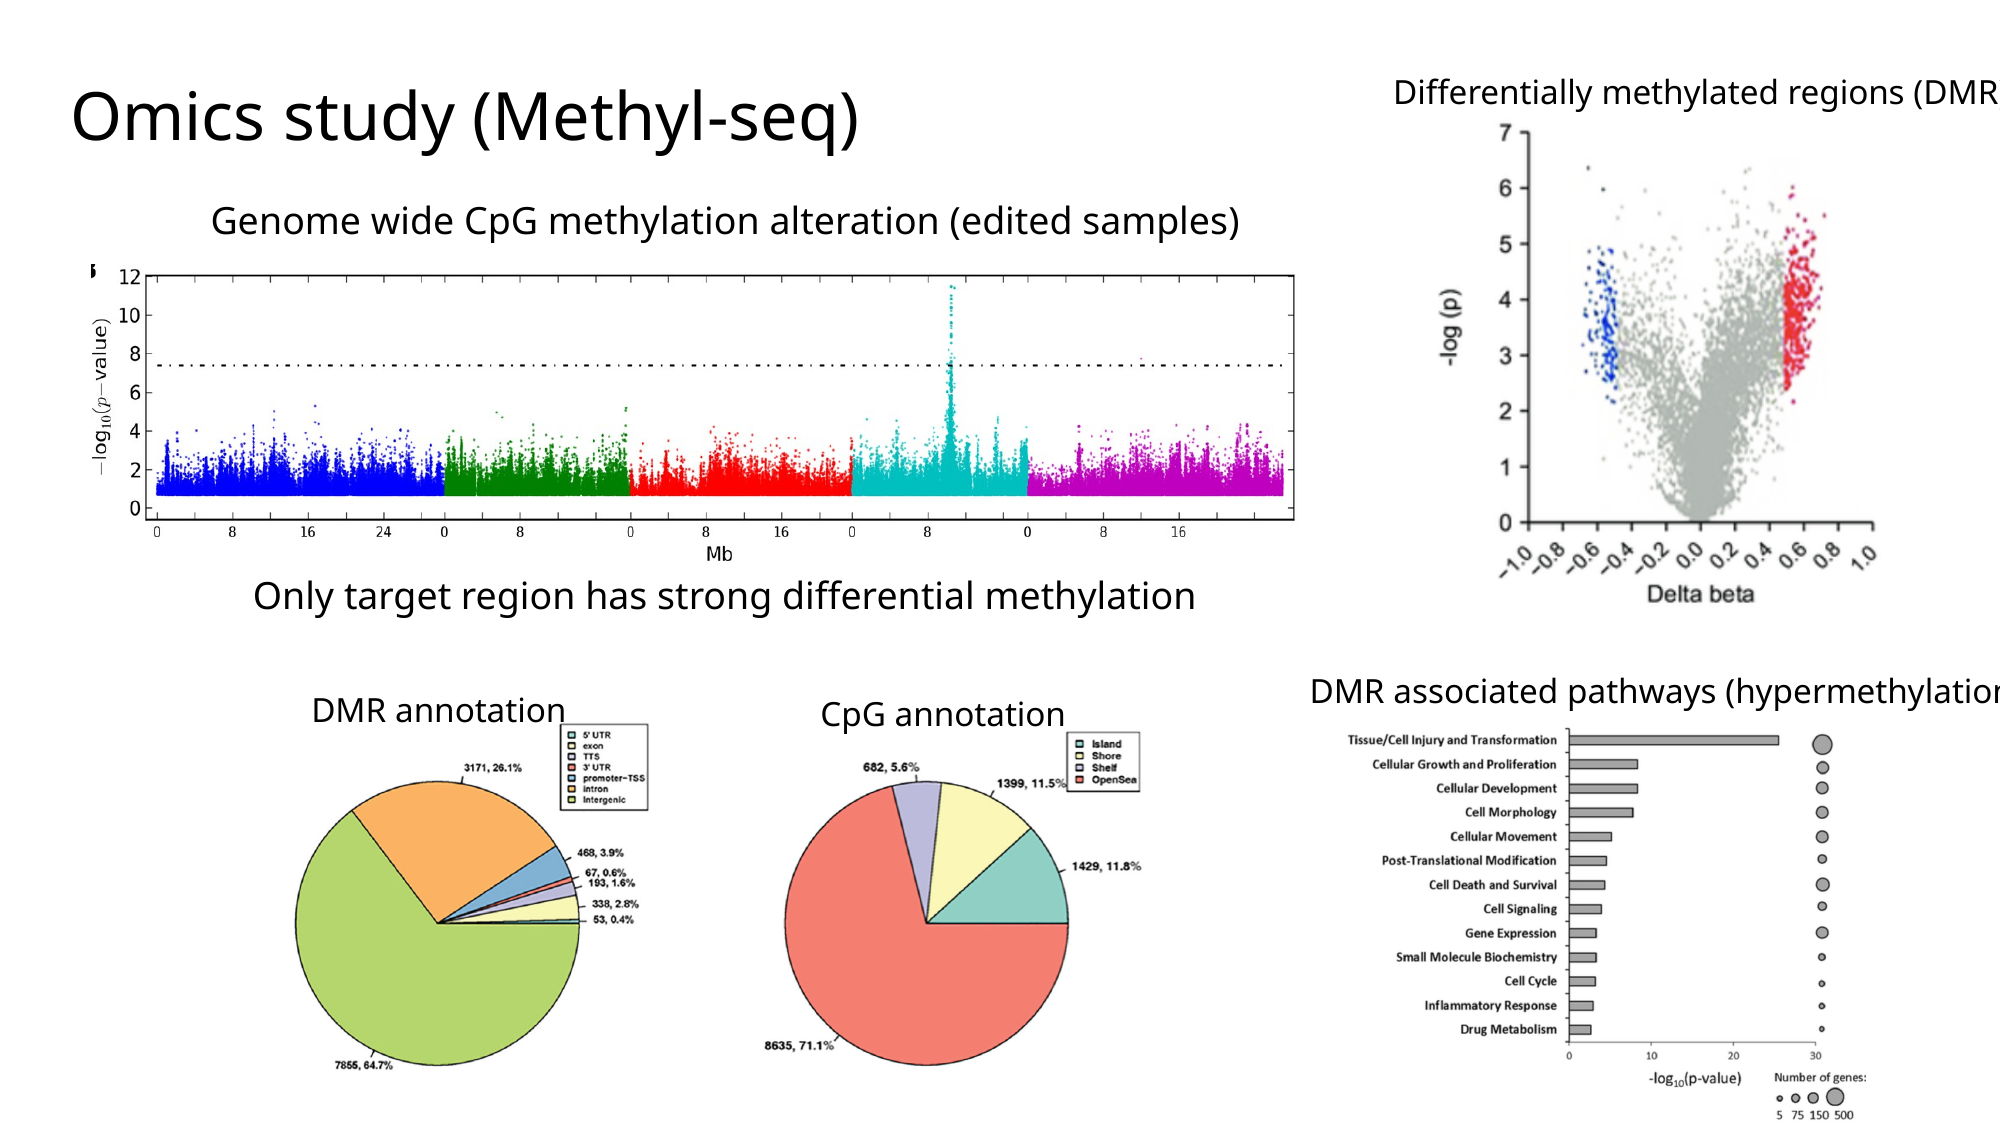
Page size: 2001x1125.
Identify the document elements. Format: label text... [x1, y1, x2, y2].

text_box DMR associated pathways (hypermethylation) [1294, 663, 2000, 718]
picture [1424, 73, 1910, 617]
text_box Only target region has strong differential methylation [238, 564, 1213, 625]
text_box Differentially methylated regions (DMR) [1378, 63, 2000, 119]
picture [1343, 713, 1872, 1125]
text_box DMR annotation [296, 682, 582, 718]
picture [264, 718, 1167, 1097]
text_box CpG annotation [805, 685, 1082, 718]
title Omics study (Methyl-seq) [55, 10, 1781, 228]
text_box Genome wide CpG methylation alteration (edited samples) [195, 189, 1255, 250]
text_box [88, 260, 1302, 561]
